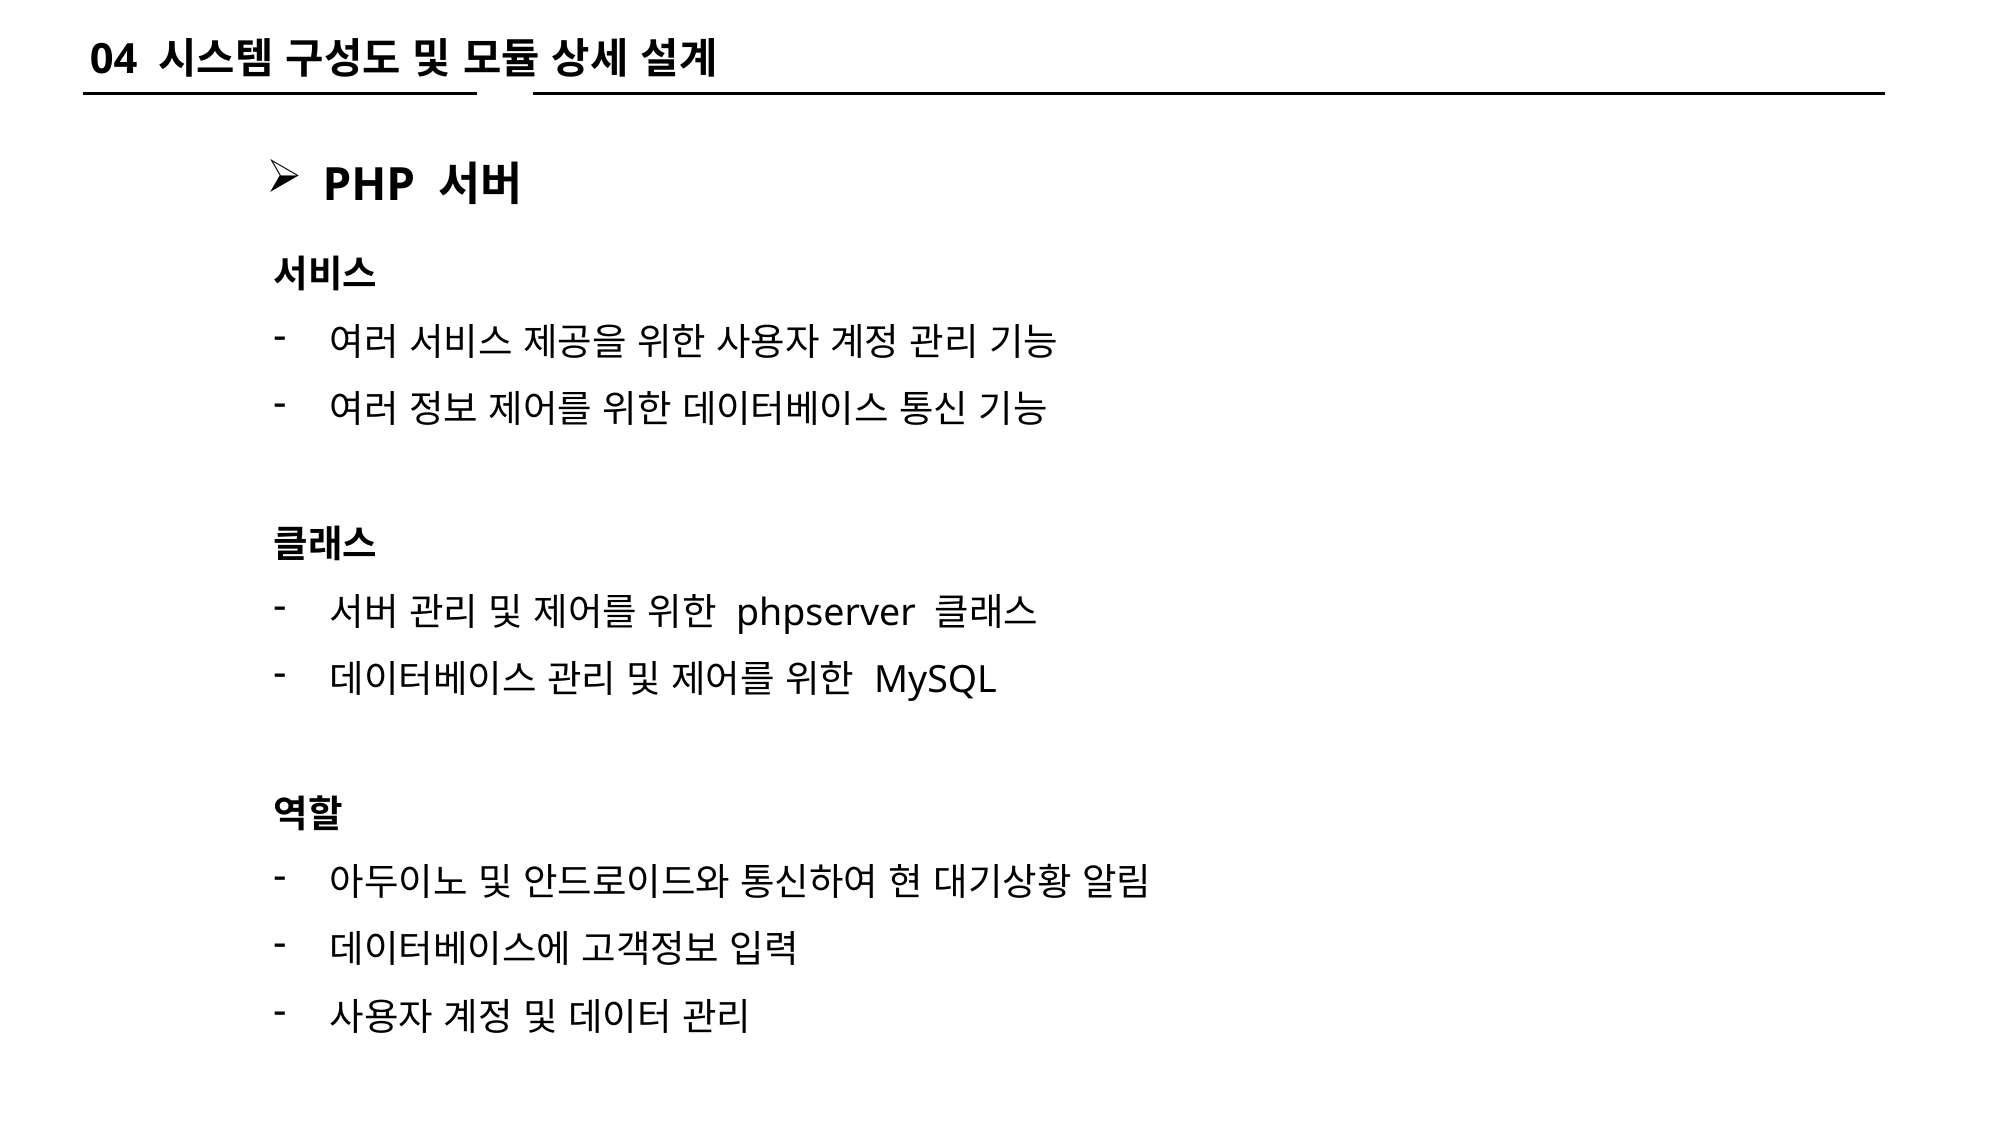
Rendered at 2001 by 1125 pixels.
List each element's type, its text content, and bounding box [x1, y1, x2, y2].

text_box PHP 서버 [251, 146, 537, 217]
text_box 서비스 여러 서비스 제공을 위한 사용자 계정 관리 기능 여러 정보 제어를 위한 데이터베이스 통신 기능 클래스 서버 관리 및 제어를 위한 phpserver 클래스 데이터베이스 관리 및 제어를 위한 MySQL 역할 아두이노 및 안드로이드와 통신하여 현 대기상황 알림 데이터베이스에 고객정보 입력 사용자 계정 및 데이터 관리 [258, 220, 1707, 1113]
text_box 04 시스템 구성도 및 모듈 상세 설계 [75, 24, 757, 89]
